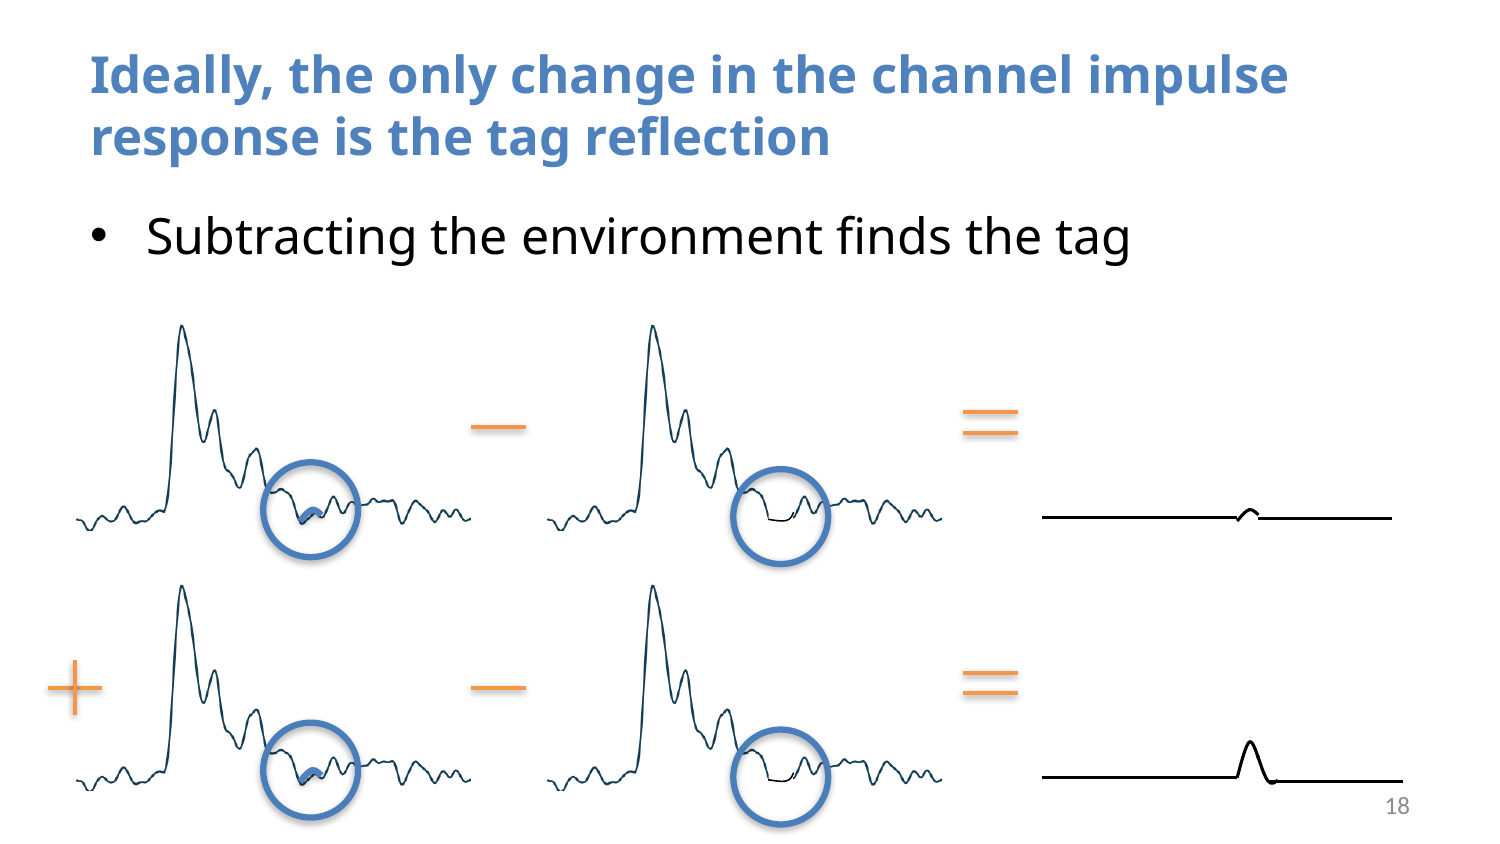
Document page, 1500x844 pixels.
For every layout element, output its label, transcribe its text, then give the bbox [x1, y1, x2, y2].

picture [546, 584, 943, 792]
title Ideally, the only change in the channel impulse response is the tag reflection [75, 33, 1425, 175]
text_box [737, 538, 824, 565]
text_box [1236, 740, 1258, 778]
text_box [1256, 754, 1279, 784]
picture [74, 584, 472, 792]
text_box [271, 538, 350, 558]
slide_number 18 [1074, 782, 1425, 827]
picture [74, 323, 472, 531]
text_box [1236, 508, 1259, 522]
list Subtracting the environment finds the tag [75, 196, 1425, 754]
picture [546, 323, 943, 531]
text_box [272, 800, 349, 819]
text_box [738, 800, 824, 826]
